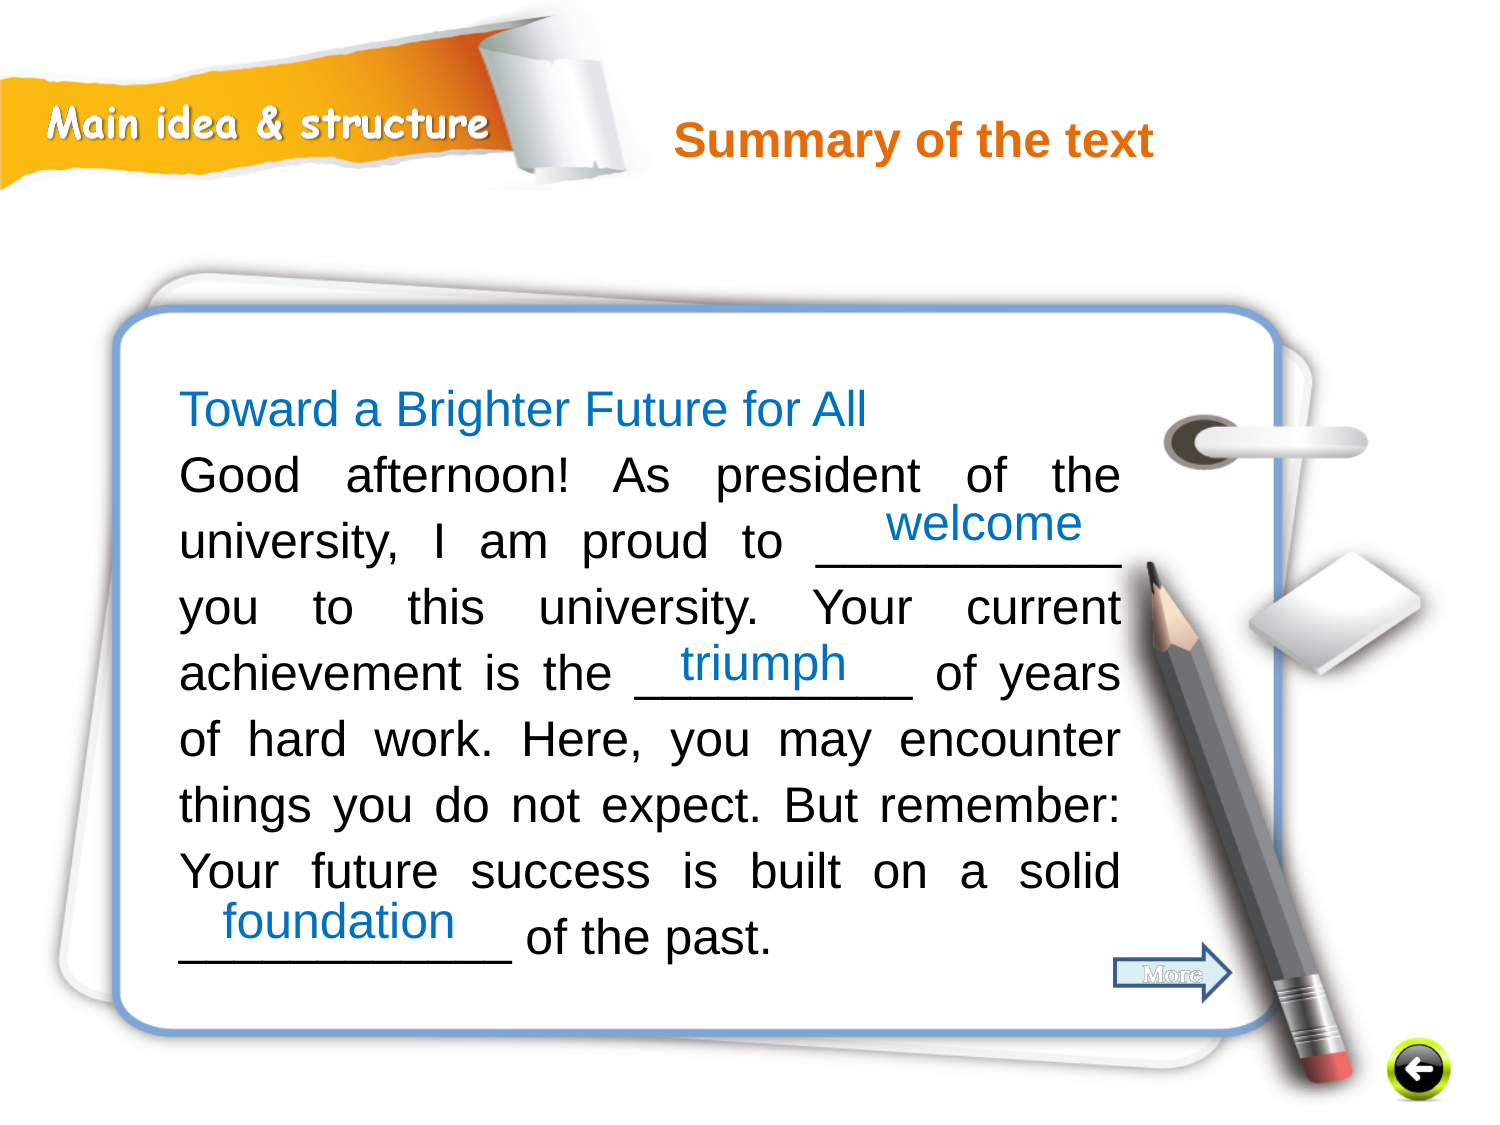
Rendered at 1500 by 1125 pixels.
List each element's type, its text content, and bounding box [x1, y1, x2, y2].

picture [0, 0, 669, 192]
picture [0, 234, 1454, 1107]
text_box Summary of the text [673, 99, 1231, 175]
